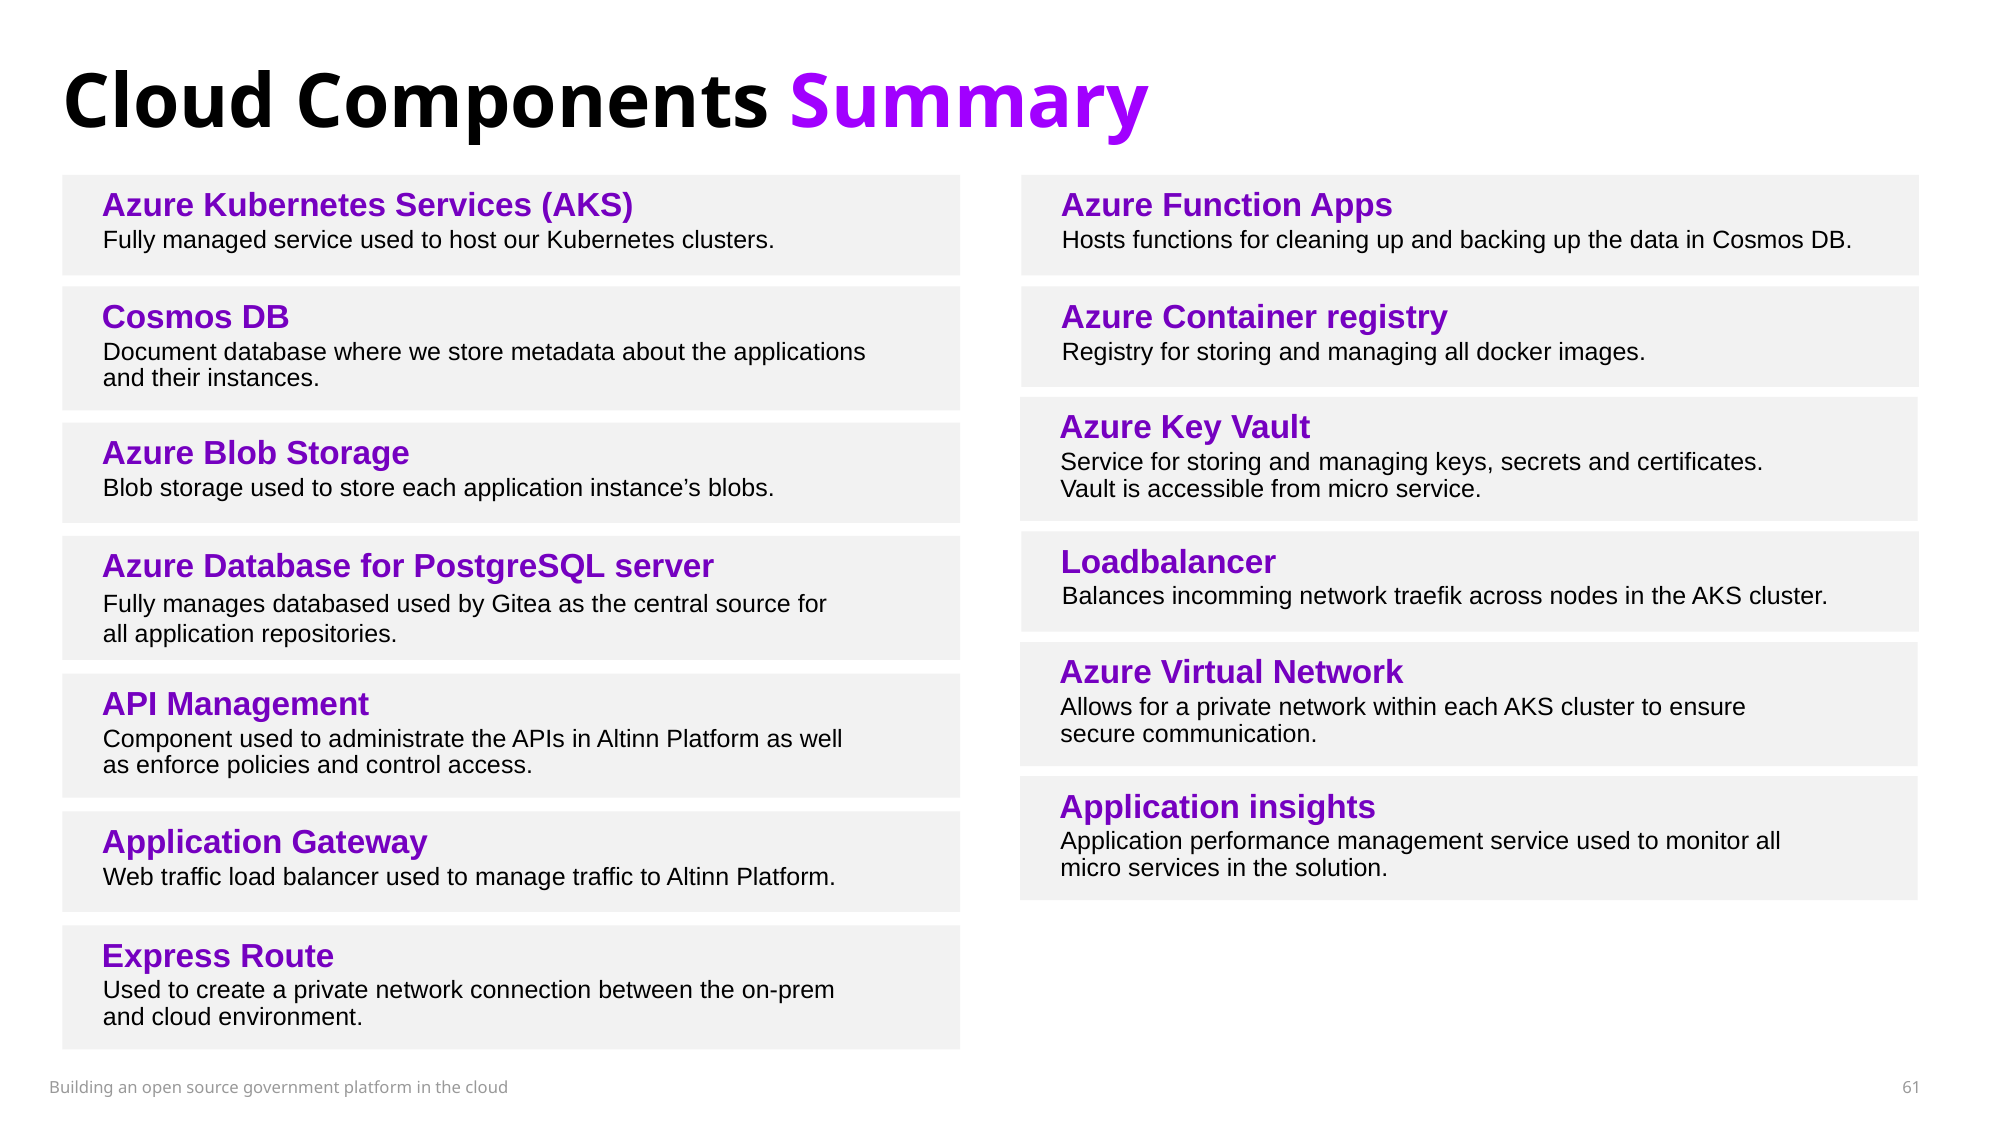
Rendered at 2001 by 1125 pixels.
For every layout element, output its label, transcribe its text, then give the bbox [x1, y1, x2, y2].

text_box Fully managed service used to host our Kubernetes clusters. [102, 227, 890, 262]
text_box Registry for storing and managing all docker images. [1061, 338, 1849, 373]
text_box Web traffic load balancer used to manage traffic to Altinn Platform. [102, 863, 890, 898]
text_box [61, 285, 961, 411]
text_box Azure Kubernetes Services (AKS) [101, 183, 884, 231]
text_box [1019, 775, 1919, 901]
text_box Azure Container registry [1060, 295, 1843, 343]
text_box Blob storage used to store each application instance’s blobs. [102, 474, 890, 509]
text_box Used to create a private network connection between the on-prem and cloud environment. [102, 977, 840, 1039]
text_box Component used to administrate the APIs in Altinn Platform as well as enforce policies and control access. [102, 725, 858, 787]
text_box Application insights [1059, 784, 1842, 833]
text_box [1020, 174, 1920, 276]
text_box Application performance management service used to monitor all micro services in the solution. [1060, 828, 1848, 890]
text_box Document database where we store metadata about the applications and their instances. [102, 338, 890, 400]
text_box Fully manages databased used by Gitea as the central source for all application repositories. [102, 587, 855, 656]
text_box Azure Key Vault [1059, 405, 1842, 454]
text_box Hosts functions for cleaning up and backing up the data in Cosmos DB. [1061, 227, 1897, 262]
text_box [61, 673, 961, 799]
text_box Azure Function Apps [1060, 183, 1843, 231]
footer Building an open source government platform in the cloud [49, 1069, 553, 1104]
text_box [1019, 396, 1919, 522]
text_box Azure Virtual Network [1059, 650, 1842, 699]
text_box Allows for a private network within each AKS cluster to ensure secure communication. [1060, 694, 1783, 756]
text_box Service for storing and managing keys, secrets and certificates. Vault is accessible from micro service. [1060, 449, 1797, 511]
text_box Loadbalancer [1060, 539, 1843, 588]
text_box [1020, 530, 1920, 633]
text_box [61, 174, 961, 276]
text_box API Management [101, 682, 884, 730]
text_box [61, 535, 961, 661]
title Cloud Components Summary [62, 62, 1938, 224]
slide_number 61 [1887, 1069, 1951, 1104]
text_box Azure Database for PostgreSQL server [101, 544, 884, 592]
text_box [1020, 285, 1920, 388]
text_box [1019, 641, 1919, 767]
text_box [61, 422, 961, 524]
text_box Azure Blob Storage [101, 431, 884, 479]
text_box [61, 924, 961, 1050]
text_box Cosmos DB [101, 295, 884, 343]
text_box Application Gateway [101, 820, 884, 868]
text_box Express Route [101, 934, 884, 982]
text_box Balances incomming network traefik across nodes in the AKS cluster. [1061, 583, 1849, 618]
text_box [61, 810, 961, 913]
